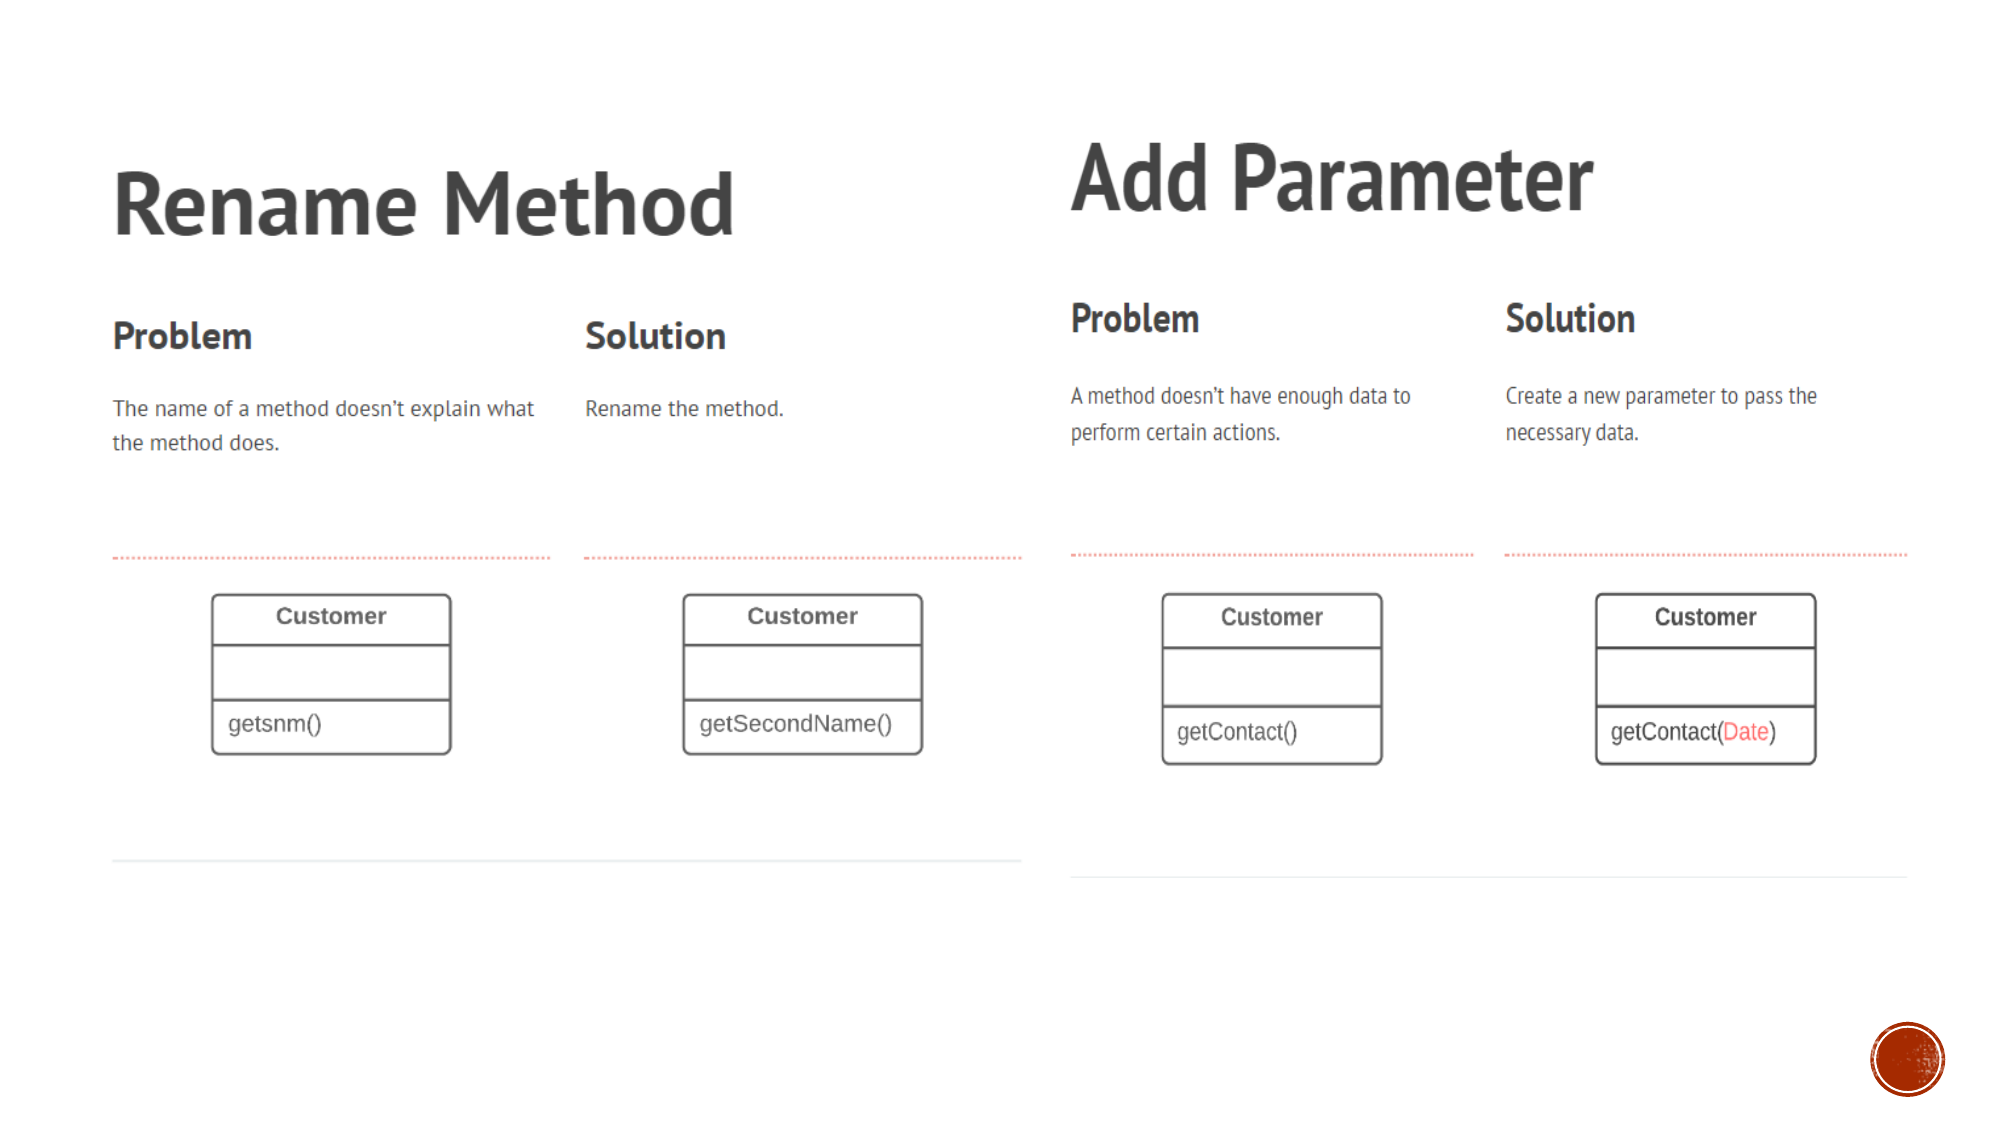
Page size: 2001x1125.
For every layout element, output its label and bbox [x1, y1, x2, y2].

picture [105, 129, 1948, 878]
